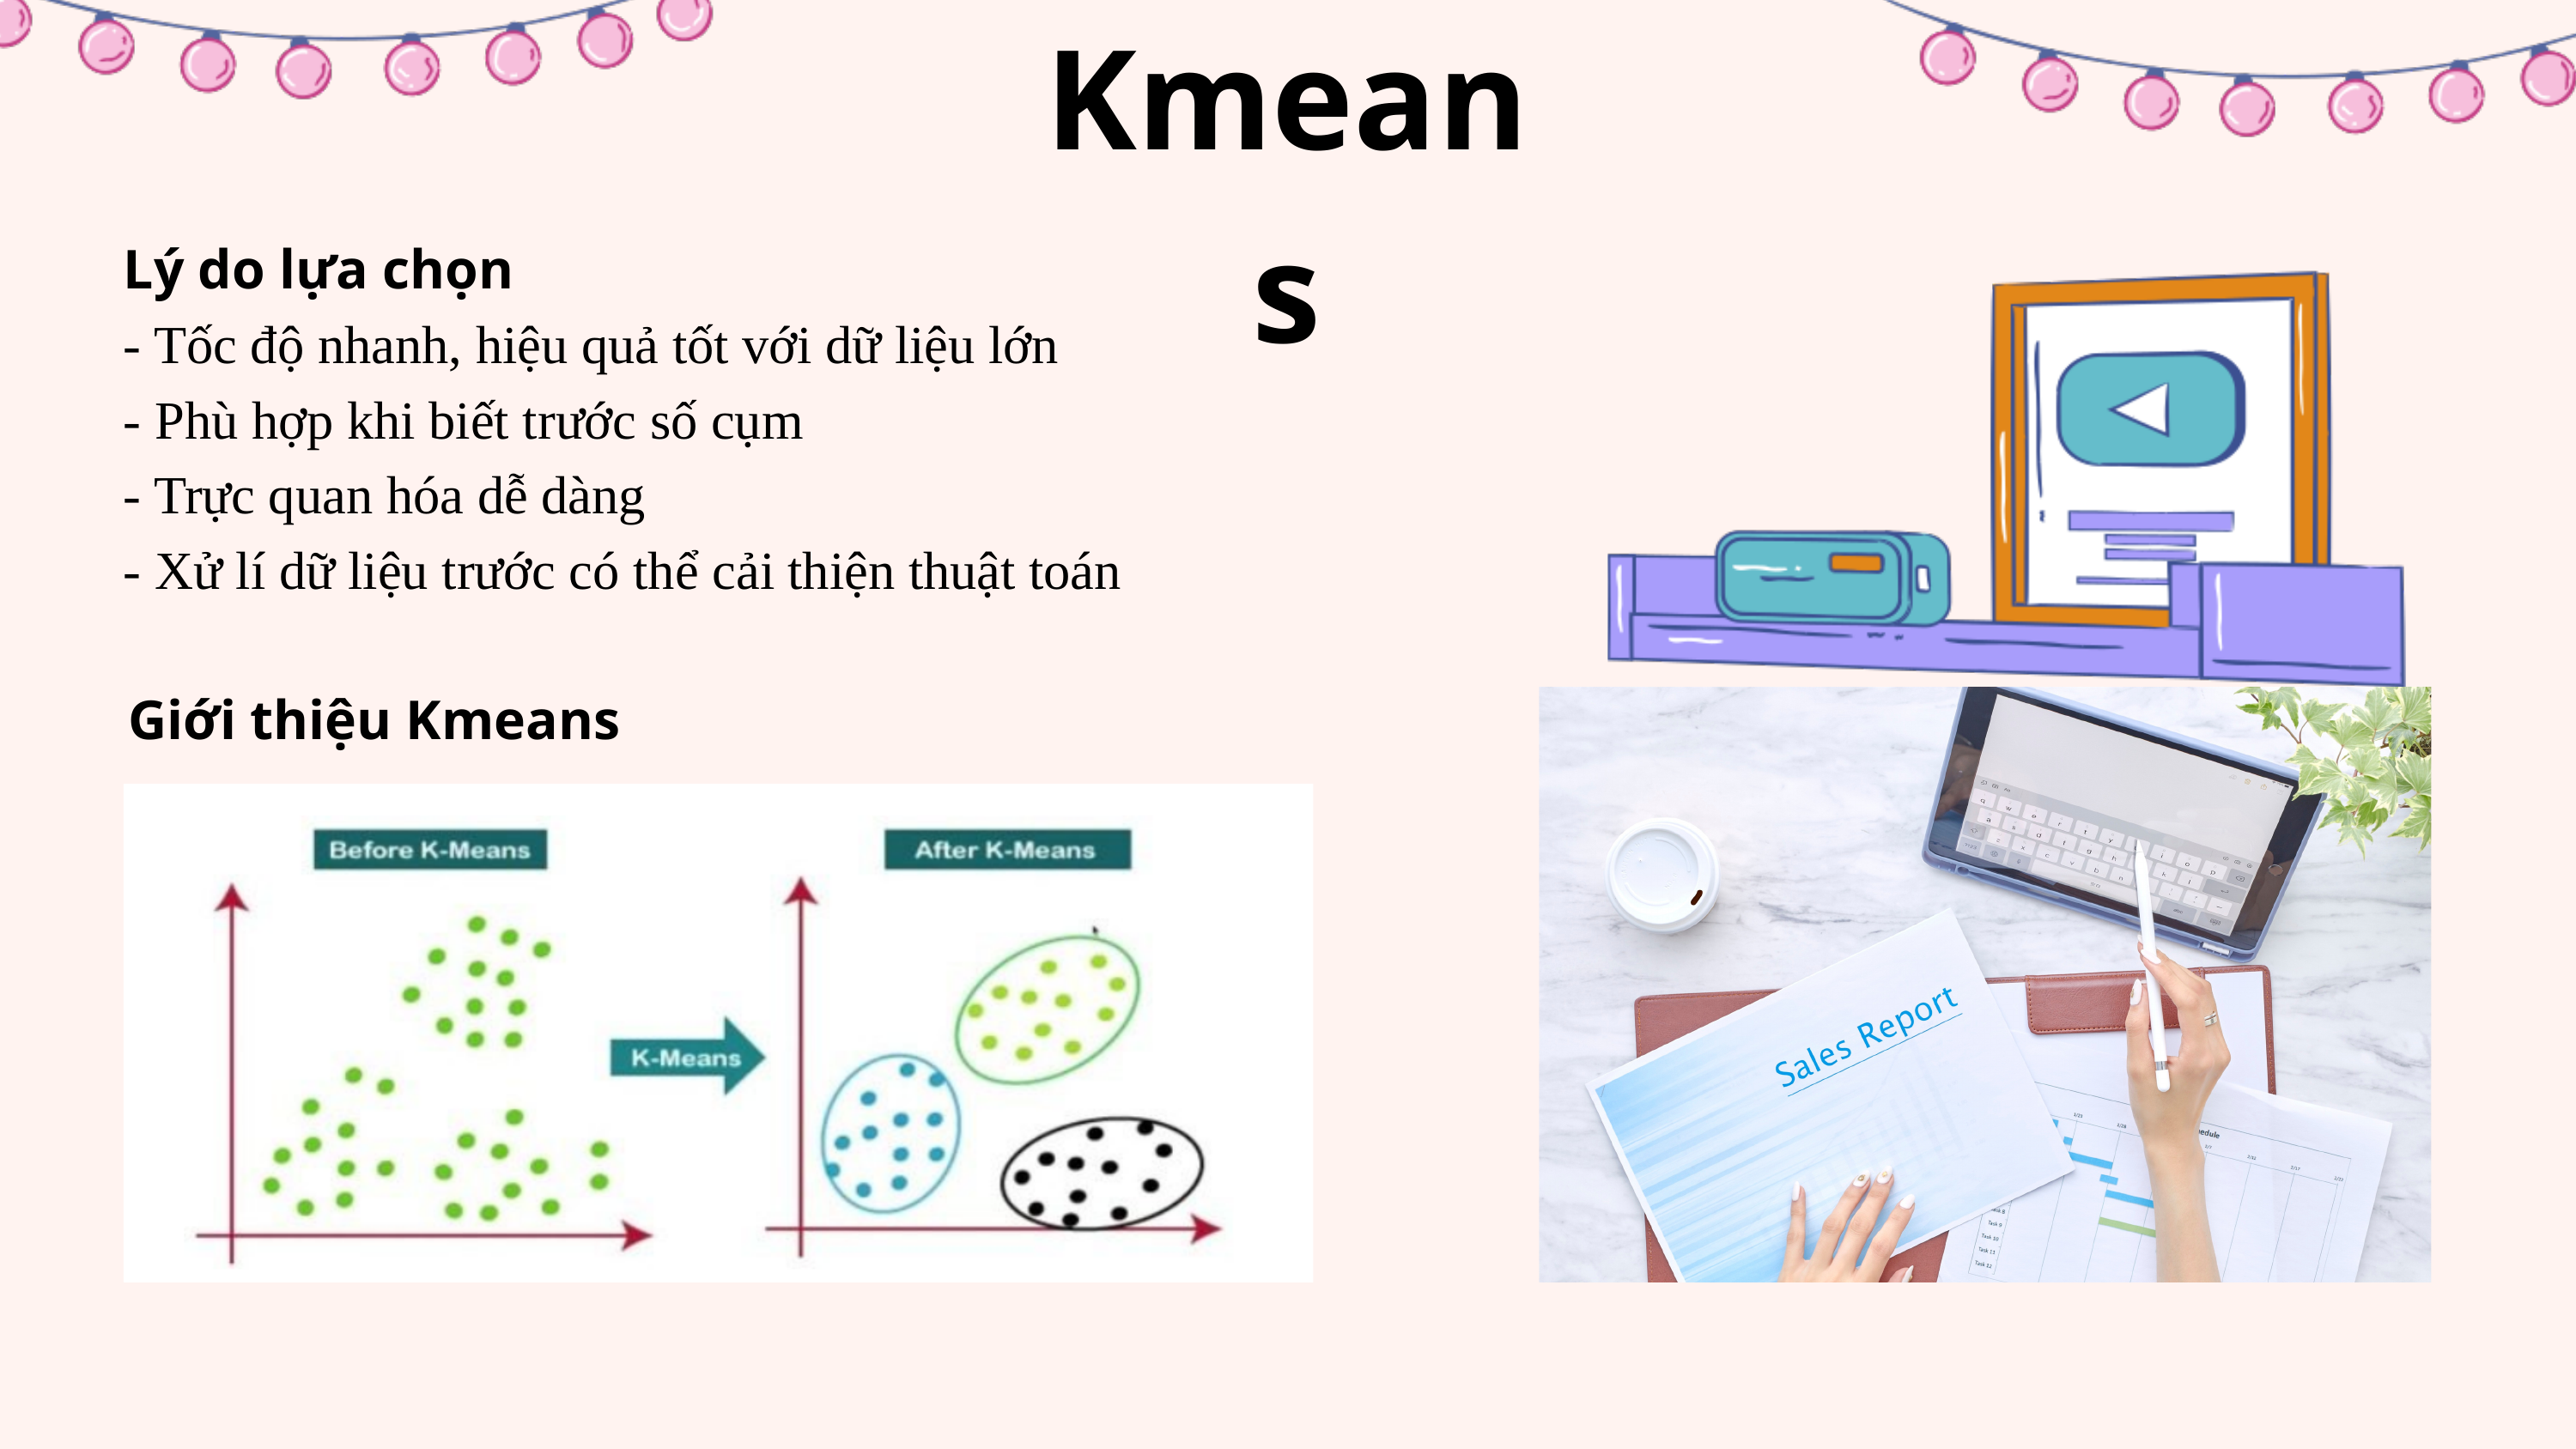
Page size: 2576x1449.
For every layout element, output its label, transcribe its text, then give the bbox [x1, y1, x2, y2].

text_box [123, 784, 1314, 1282]
text_box Giới thiệu Kmeans [128, 674, 655, 750]
text_box [1878, 0, 2576, 139]
text_box [1539, 687, 2432, 1282]
text_box [0, 0, 752, 101]
text_box Kmeans [1034, 0, 1540, 372]
text_box Lý do lựa chọn - Tốc độ nhanh, hiệu quả tốt với dữ liệu lớn - Phù hợp khi biết trước số cụm - Trực quan hóa dễ dàng - Xử lí dữ liệu trước có thể cải thiện thuật toán [123, 224, 1419, 600]
text_box [1607, 264, 2406, 687]
